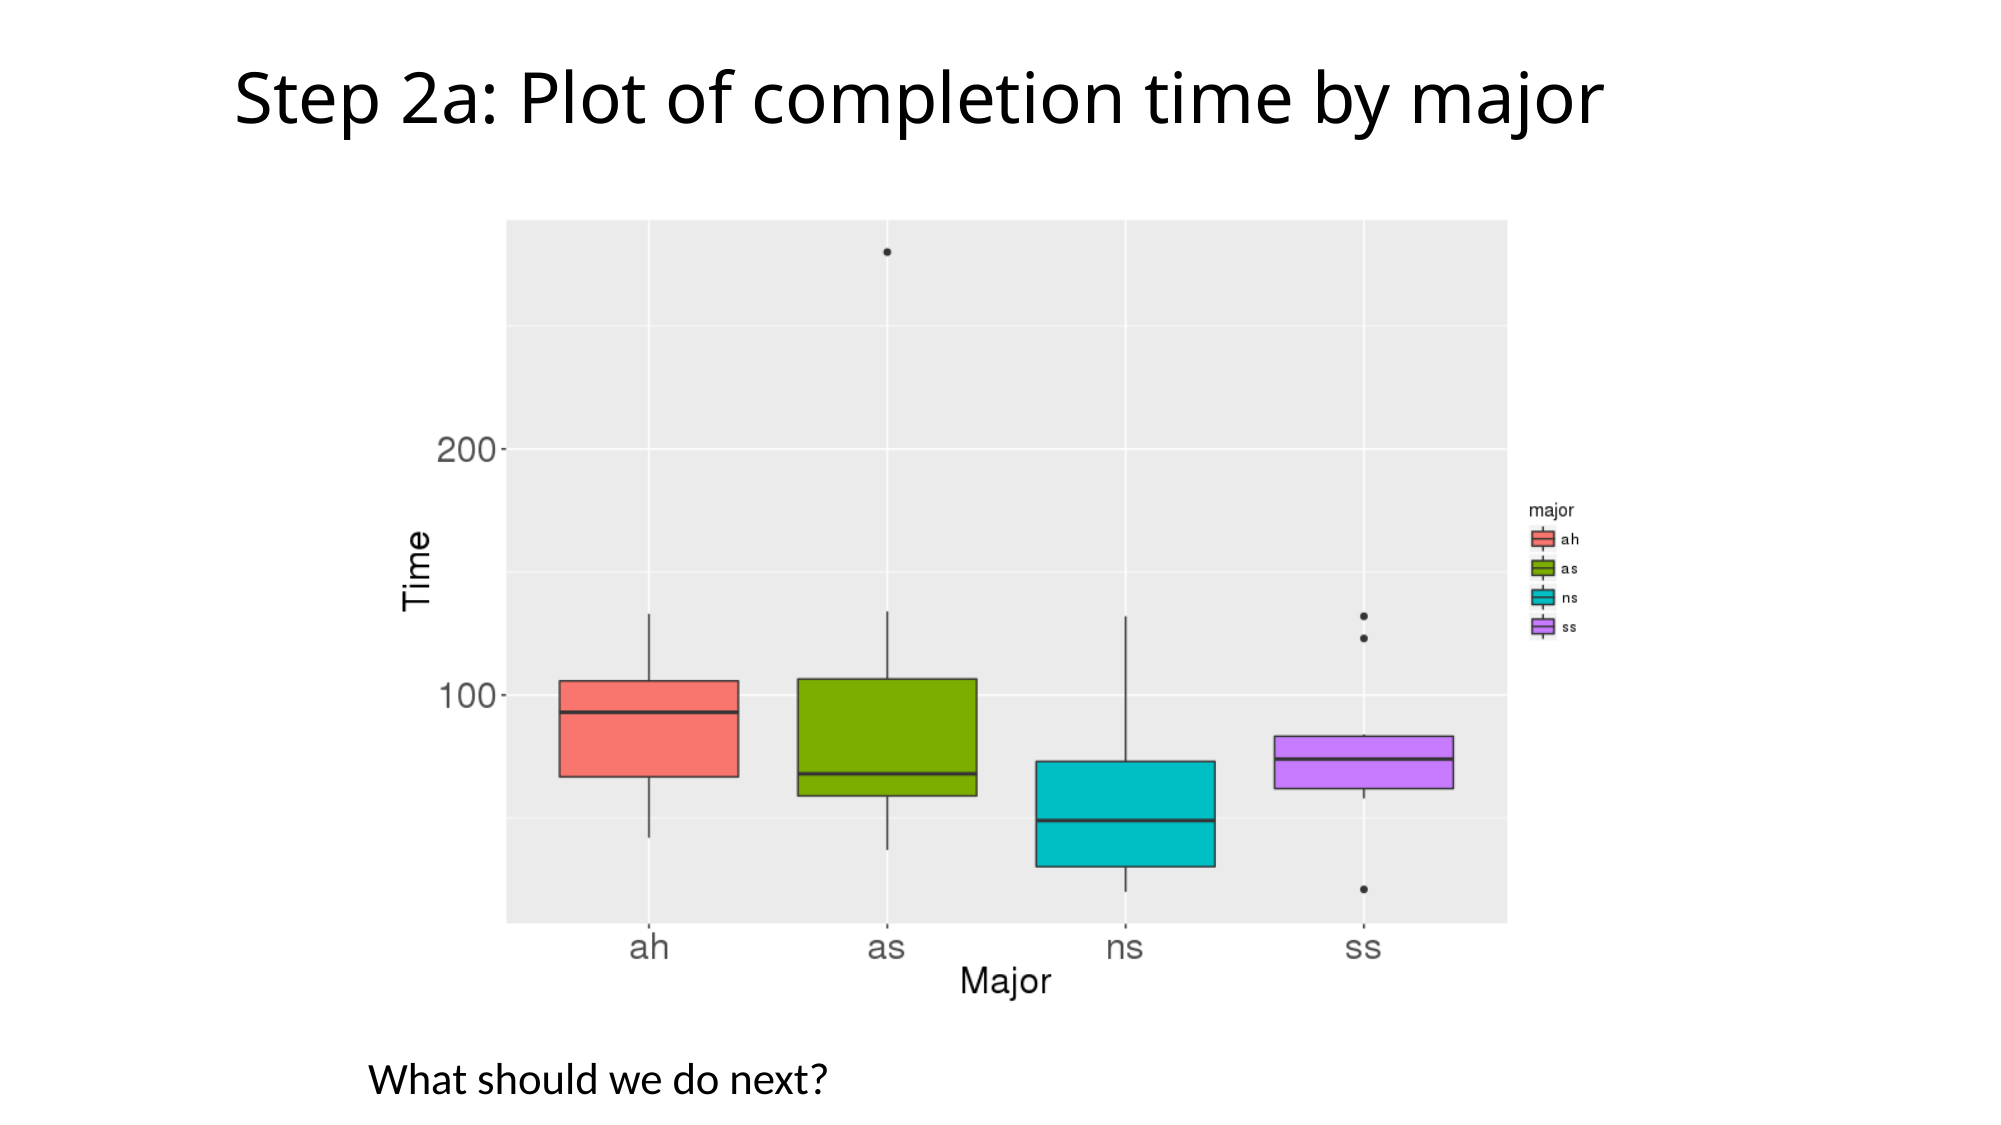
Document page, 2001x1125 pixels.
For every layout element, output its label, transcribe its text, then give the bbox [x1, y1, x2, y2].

picture [390, 211, 1610, 1006]
list What should we do next? [353, 1048, 1647, 1112]
title Step 2a: Plot of completion time by major [219, 33, 1774, 169]
